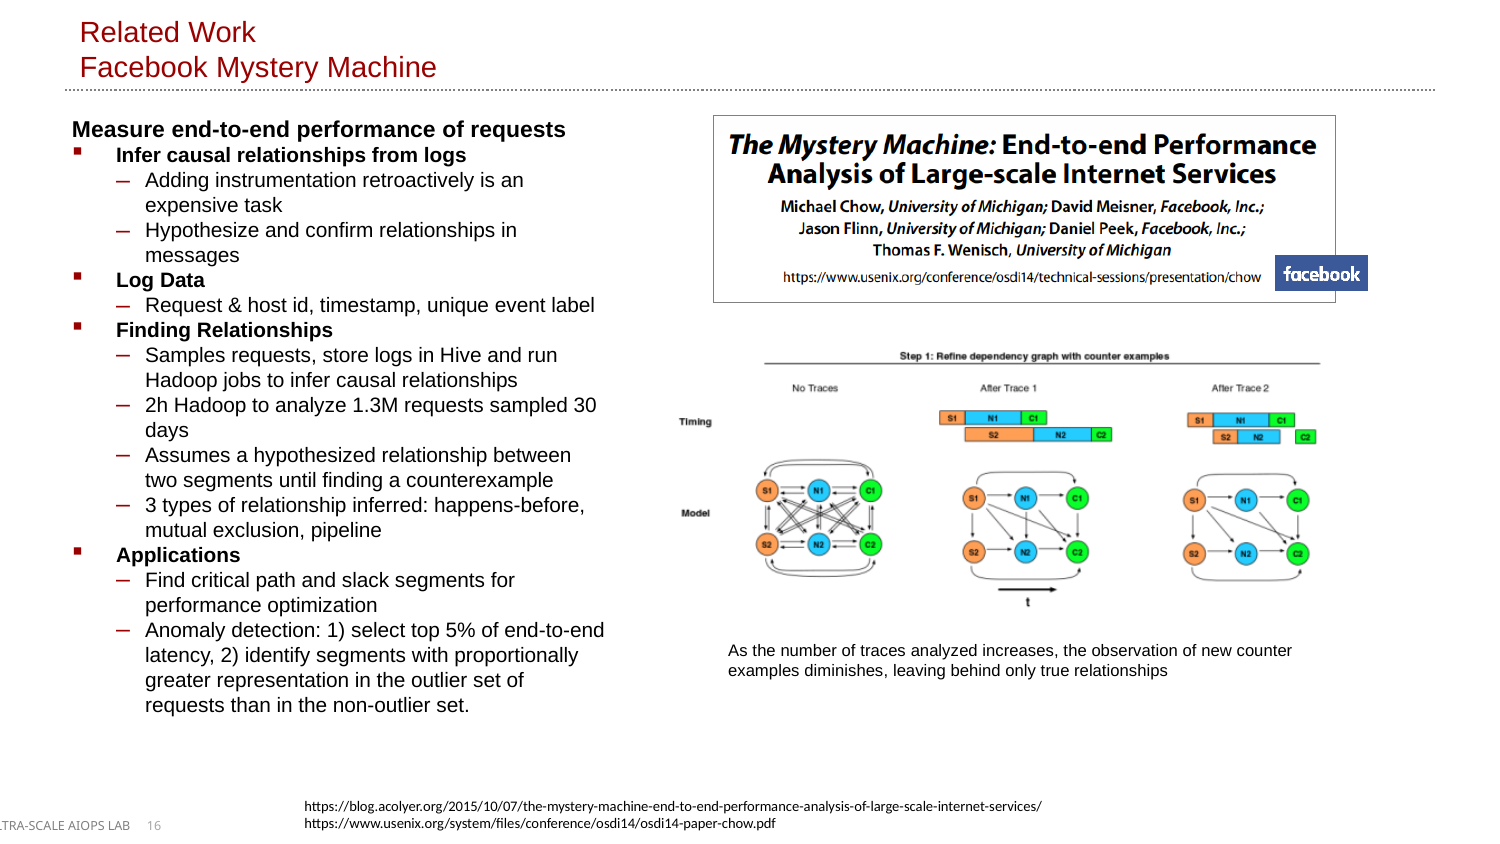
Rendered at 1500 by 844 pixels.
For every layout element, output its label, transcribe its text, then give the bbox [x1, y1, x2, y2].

text_box As the number of traces analyzed increases, the observation of new counter examples diminishes, leaving behind only true relationships [713, 632, 1368, 688]
text_box https://blog.acolyer.org/2015/10/07/the-mystery-machine-end-to-end-performance-analysis-of-large-scale-internet-services/ https://www.usenix.org/system/files/conference/osdi14/osdi14-paper-chow.pdf [289, 789, 1091, 839]
title Related Work Facebook Mystery Machine [64, 0, 1435, 91]
text_box Measure end-to-end performance of requests Infer causal relationships from logs Adding instrumentation retroactively is an expensive task Hypothesize and confirm relationships in messages Log Data Request & host id, timestamp, unique event label Finding Relationships Samples requests, store logs in Hive and run Hadoop jobs to infer causal relationships 2h Hadoop to analyze 1.3M requests sampled 30 days Assumes a hypothesized relationship between two segments until finding a counterexample 3 types of relationship inferred: happens-before, mutual exclusion, pipeline Applications Find critical path and slack segments for performance optimization Anomaly detection: 1) select top 5% of end-to-end latency, 2) identify segments with proportionally greater representation in the outlier set of requests than in the non-outlier set. [57, 107, 623, 732]
picture [667, 323, 1382, 624]
picture [713, 115, 1368, 303]
